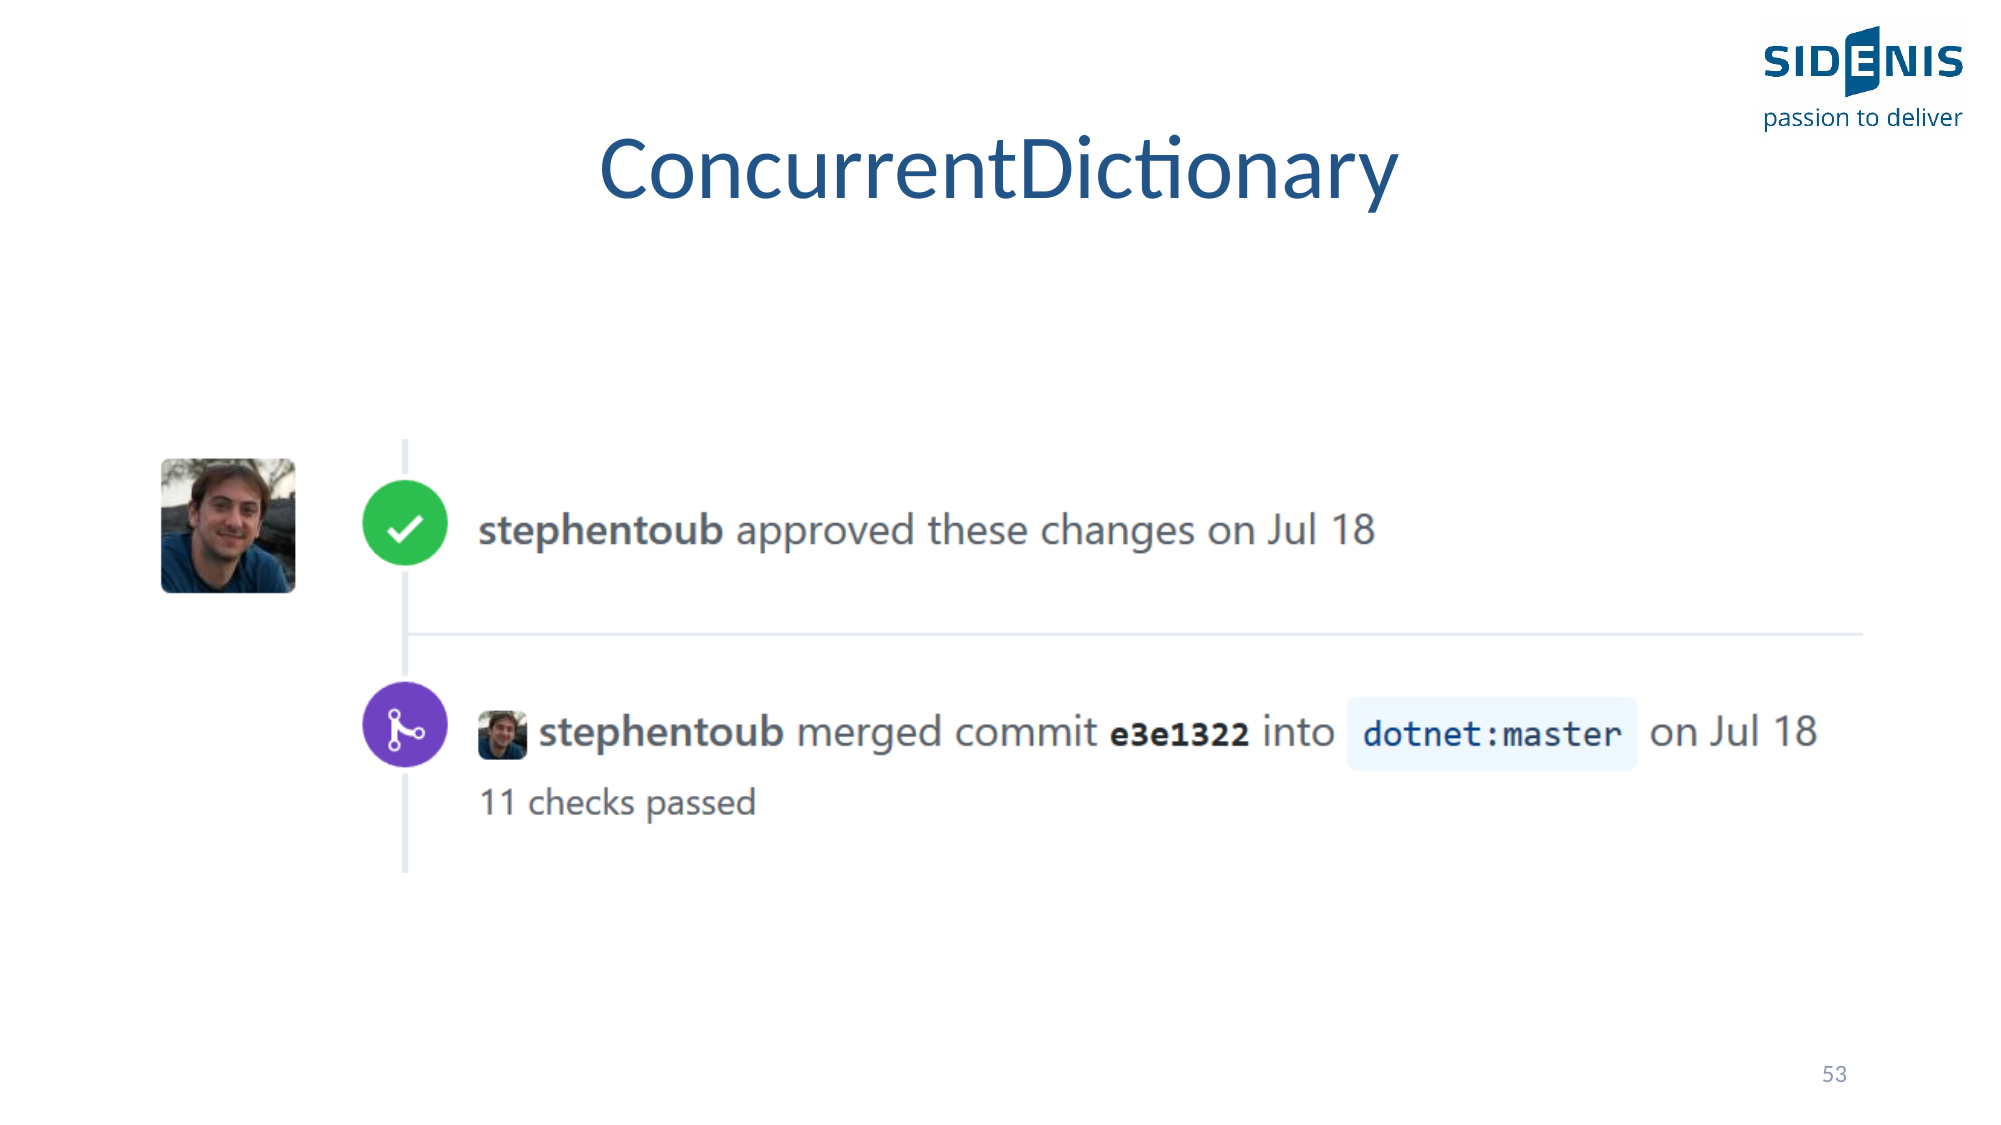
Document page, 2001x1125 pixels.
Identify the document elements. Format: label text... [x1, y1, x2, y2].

picture [1757, 20, 1968, 139]
title ConcurrentDictionary [137, 59, 1863, 278]
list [137, 439, 1863, 873]
slide_number 53 [1412, 1042, 1863, 1103]
